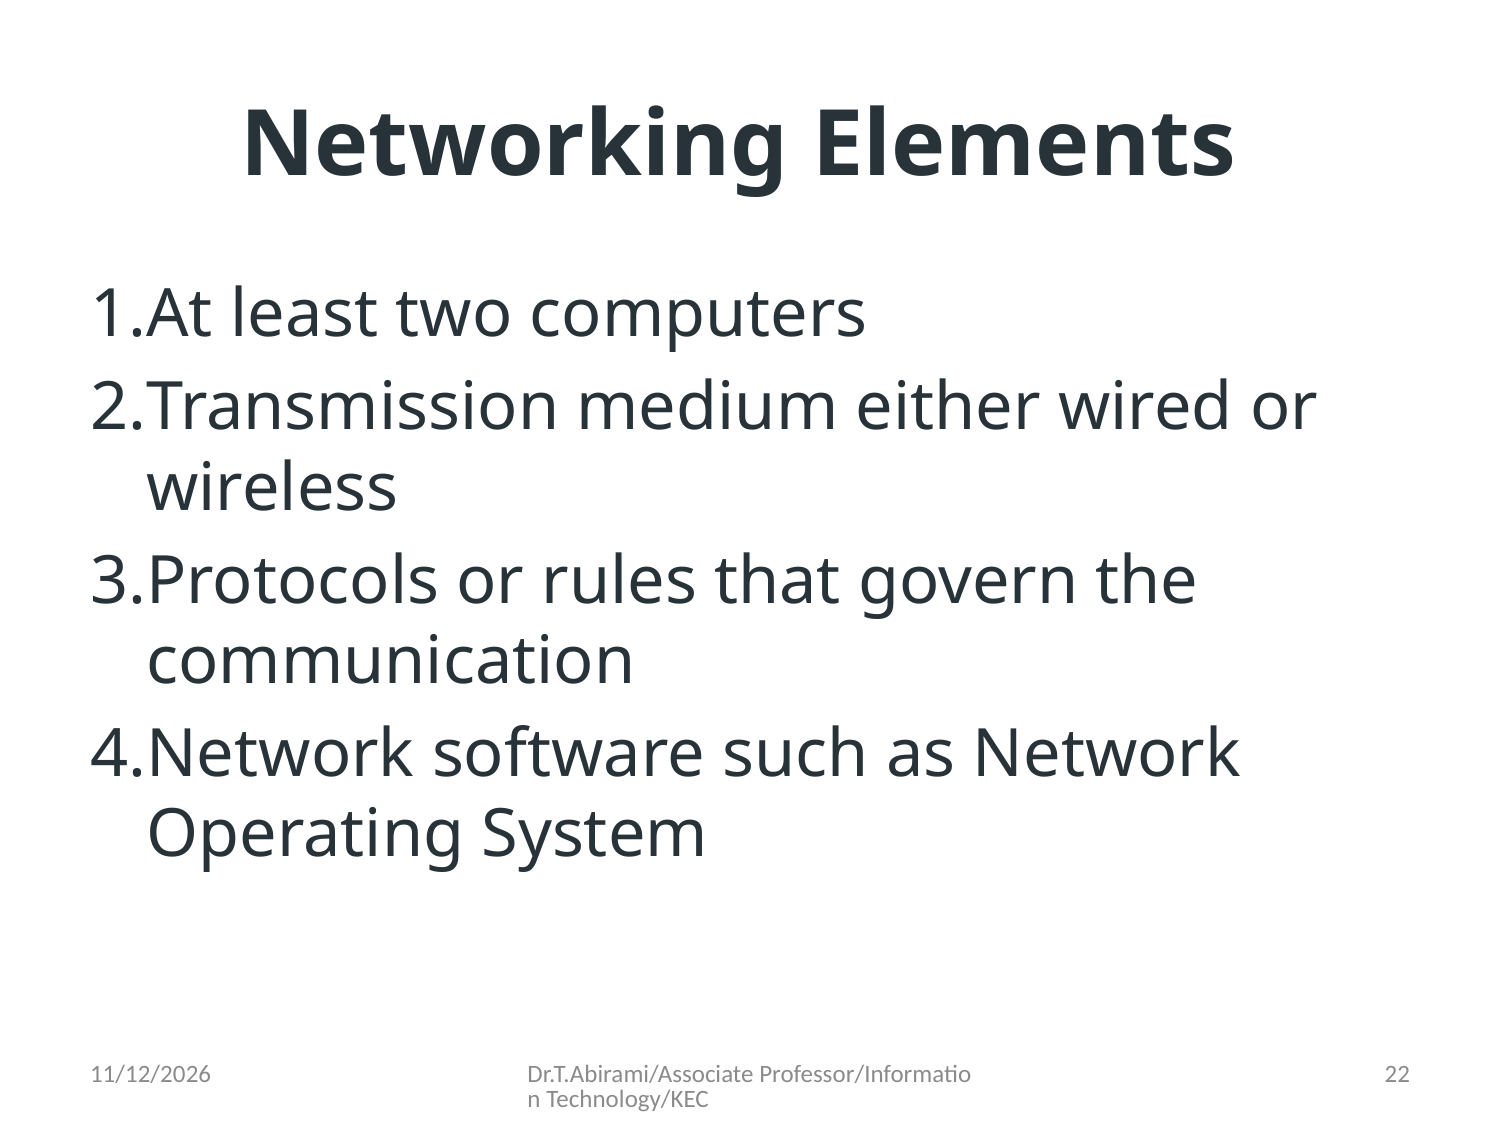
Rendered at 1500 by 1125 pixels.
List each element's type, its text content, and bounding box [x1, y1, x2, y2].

footer Dr.T.Abirami/Associate Professor/Information Technology/KEC [512, 1042, 988, 1103]
title Networking Elements [75, 45, 1425, 233]
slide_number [75, 1042, 425, 1103]
slide_number 22 [1074, 1042, 1425, 1103]
list At least two computers Transmission medium either wired or wireless Protocols or rules that govern the communication Network software such as Network Operating System [75, 262, 1425, 1005]
